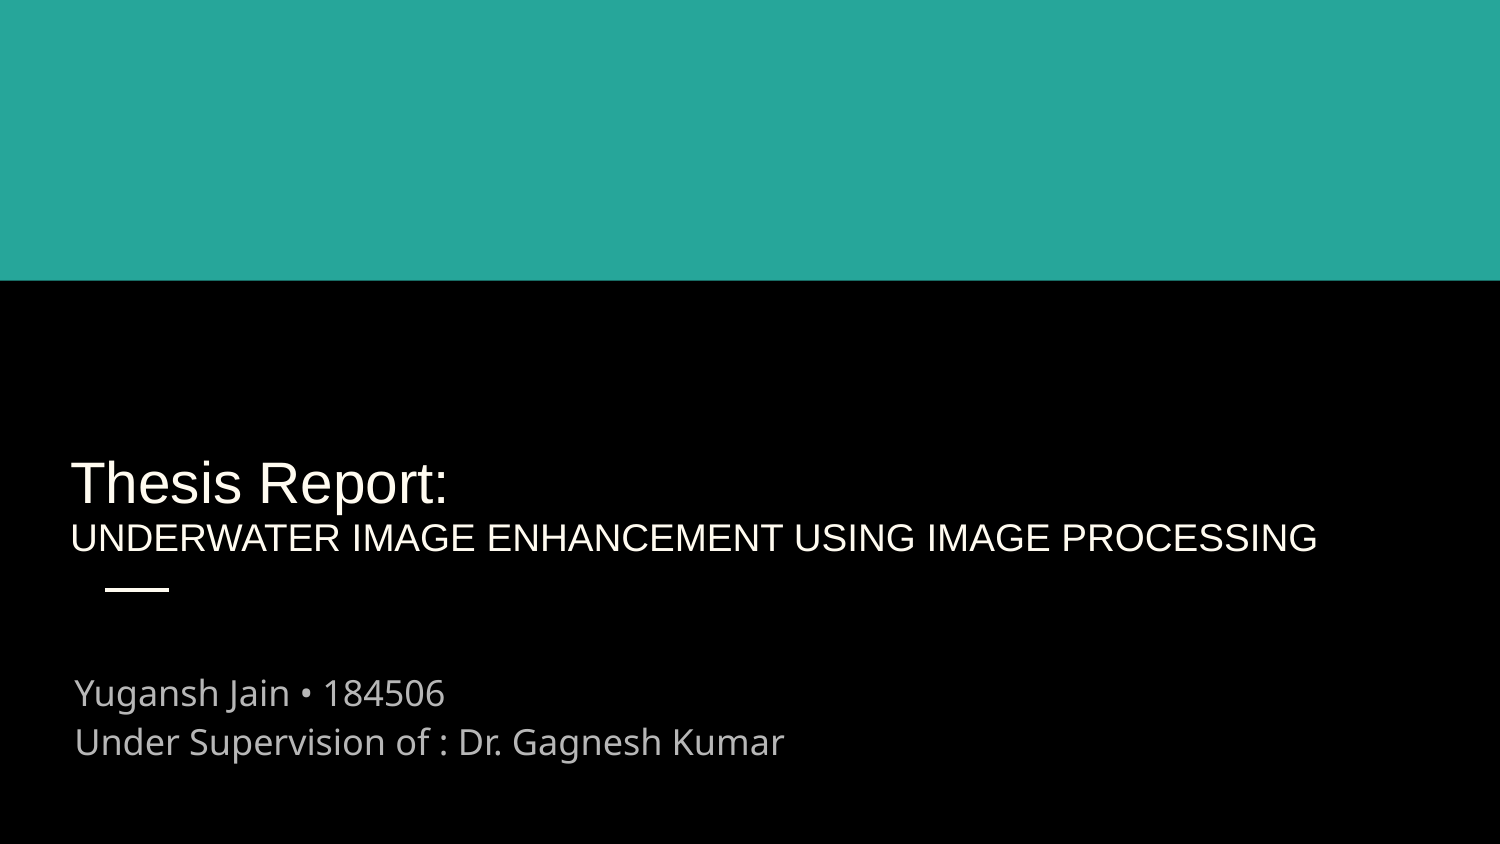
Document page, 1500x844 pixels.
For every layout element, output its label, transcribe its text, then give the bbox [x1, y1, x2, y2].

title Thesis Report: UNDERWATER IMAGE ENHANCEMENT USING IMAGE PROCESSING [55, 269, 1445, 575]
subtitle Yugansh Jain • 184506 Under Supervision of : Dr. Gagnesh Kumar [59, 653, 1392, 783]
